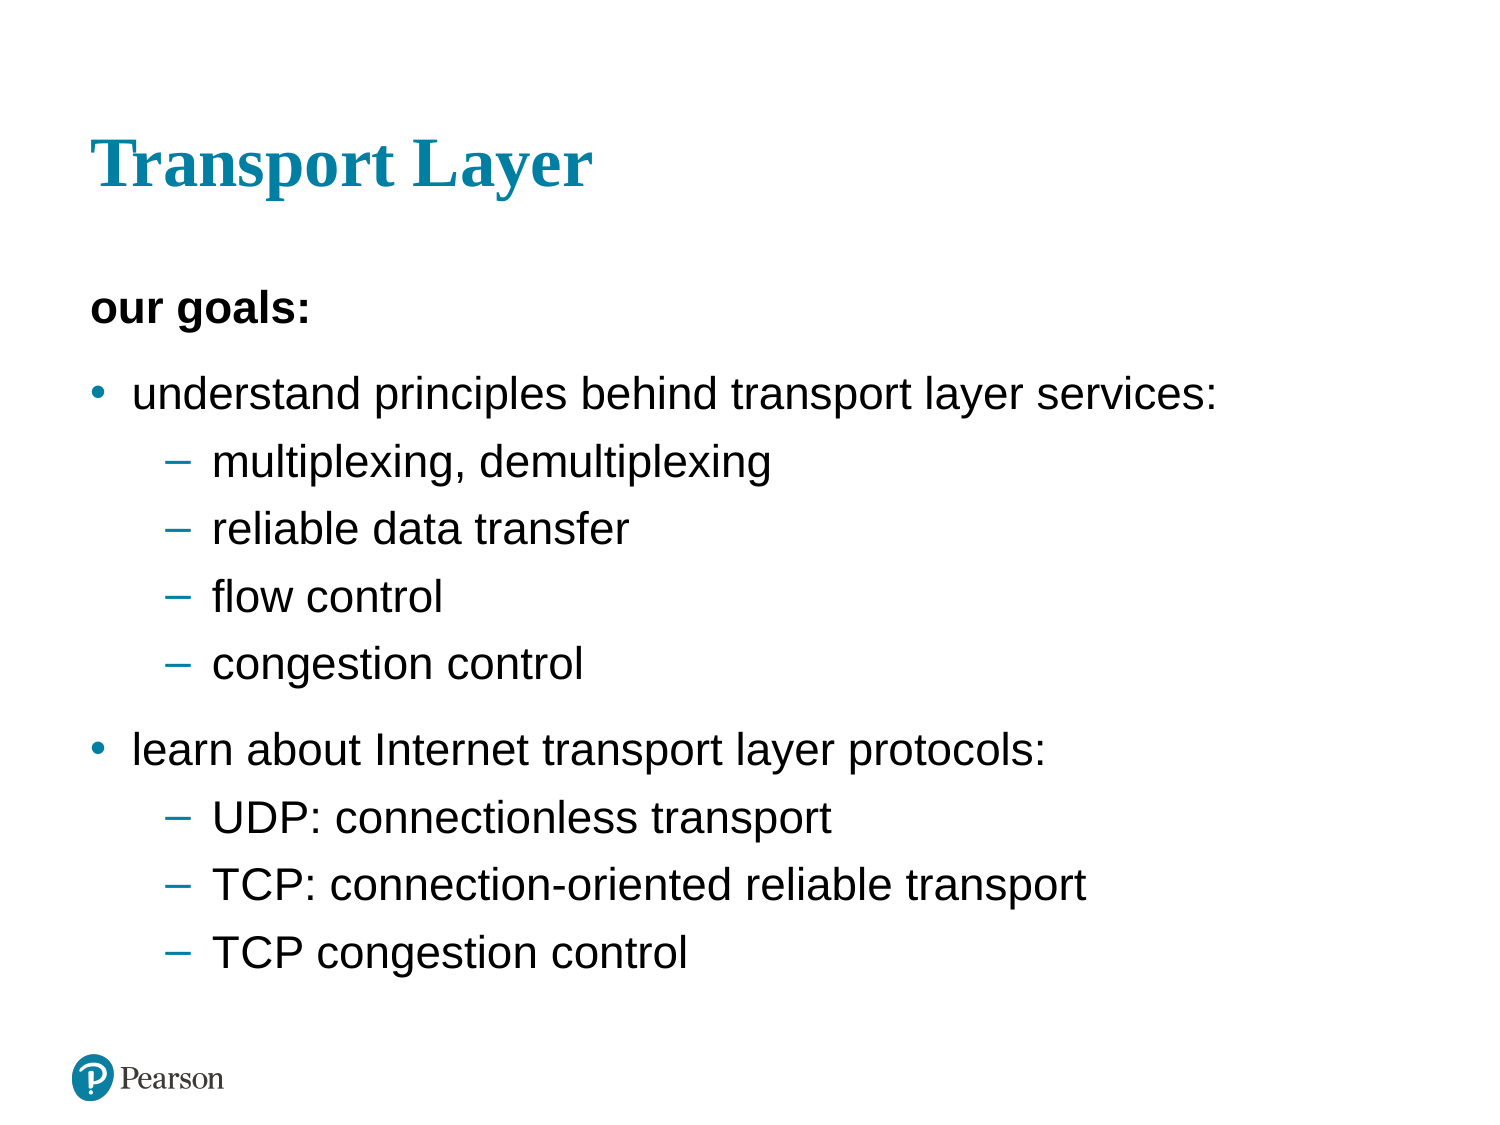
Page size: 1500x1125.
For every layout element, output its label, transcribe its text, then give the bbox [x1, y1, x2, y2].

picture [72, 1087, 83, 1101]
list our goals: understand principles behind transport layer services: multiplexing, demultiplexing reliable data transfer flow control congestion control learn about Internet transport layer protocols: U D P: connectionless transport T C P: connection-oriented reliable transport T C P congestion control [75, 262, 1425, 1005]
picture [98, 1054, 224, 1101]
picture [72, 1054, 88, 1070]
picture [80, 1063, 106, 1088]
title Transport Layer [75, 35, 1425, 216]
